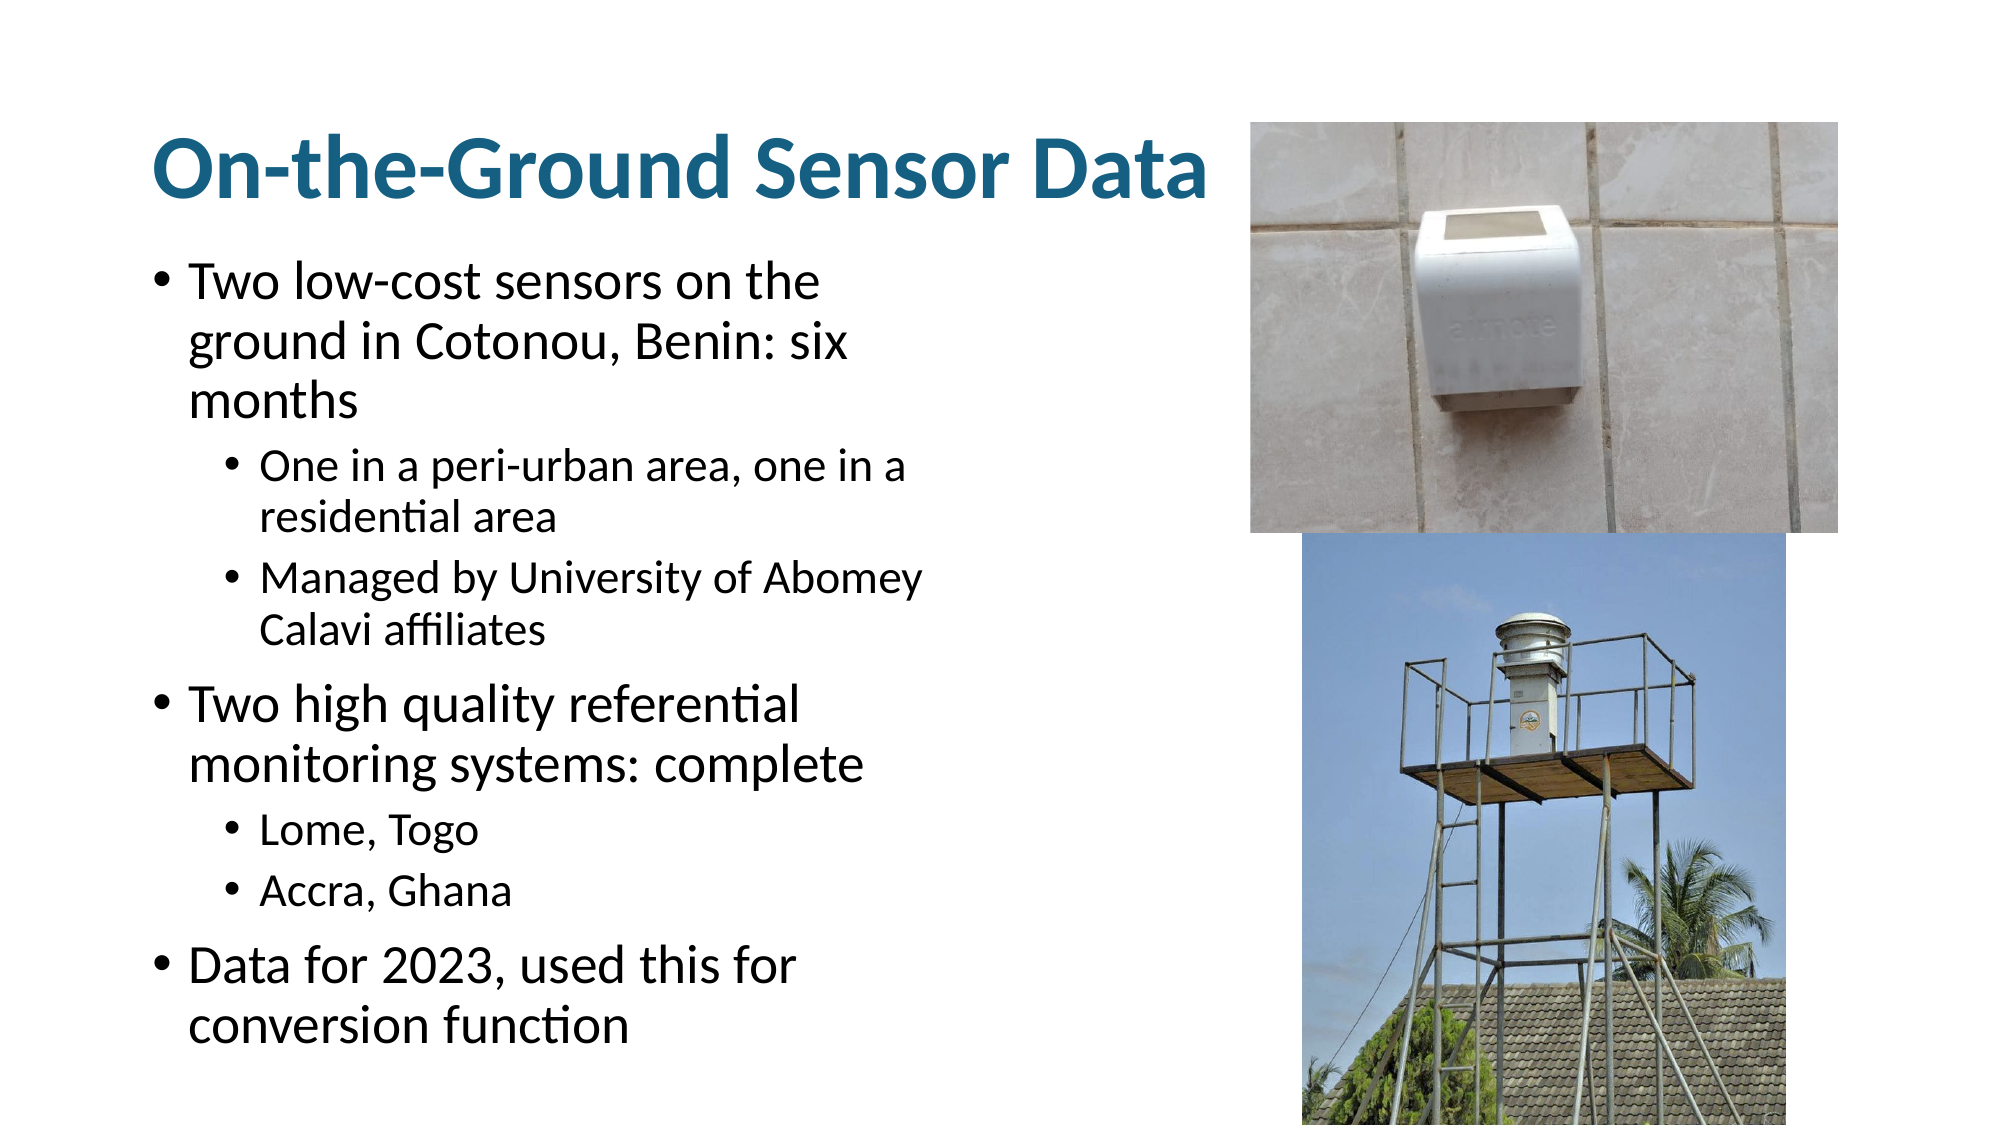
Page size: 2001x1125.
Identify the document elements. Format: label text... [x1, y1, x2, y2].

title On-the-Ground Sensor Data [137, 59, 1863, 278]
list Two low-cost sensors on the ground in Cotonou, Benin: six months One in a peri-urban area, one in a residential area Managed by University of Abomey Calavi affiliates Two high quality referential monitoring systems: complete Lome, Togo Accra, Ghana Data for 2023, used this for conversion function [137, 244, 972, 1066]
picture [1249, 121, 1839, 1125]
